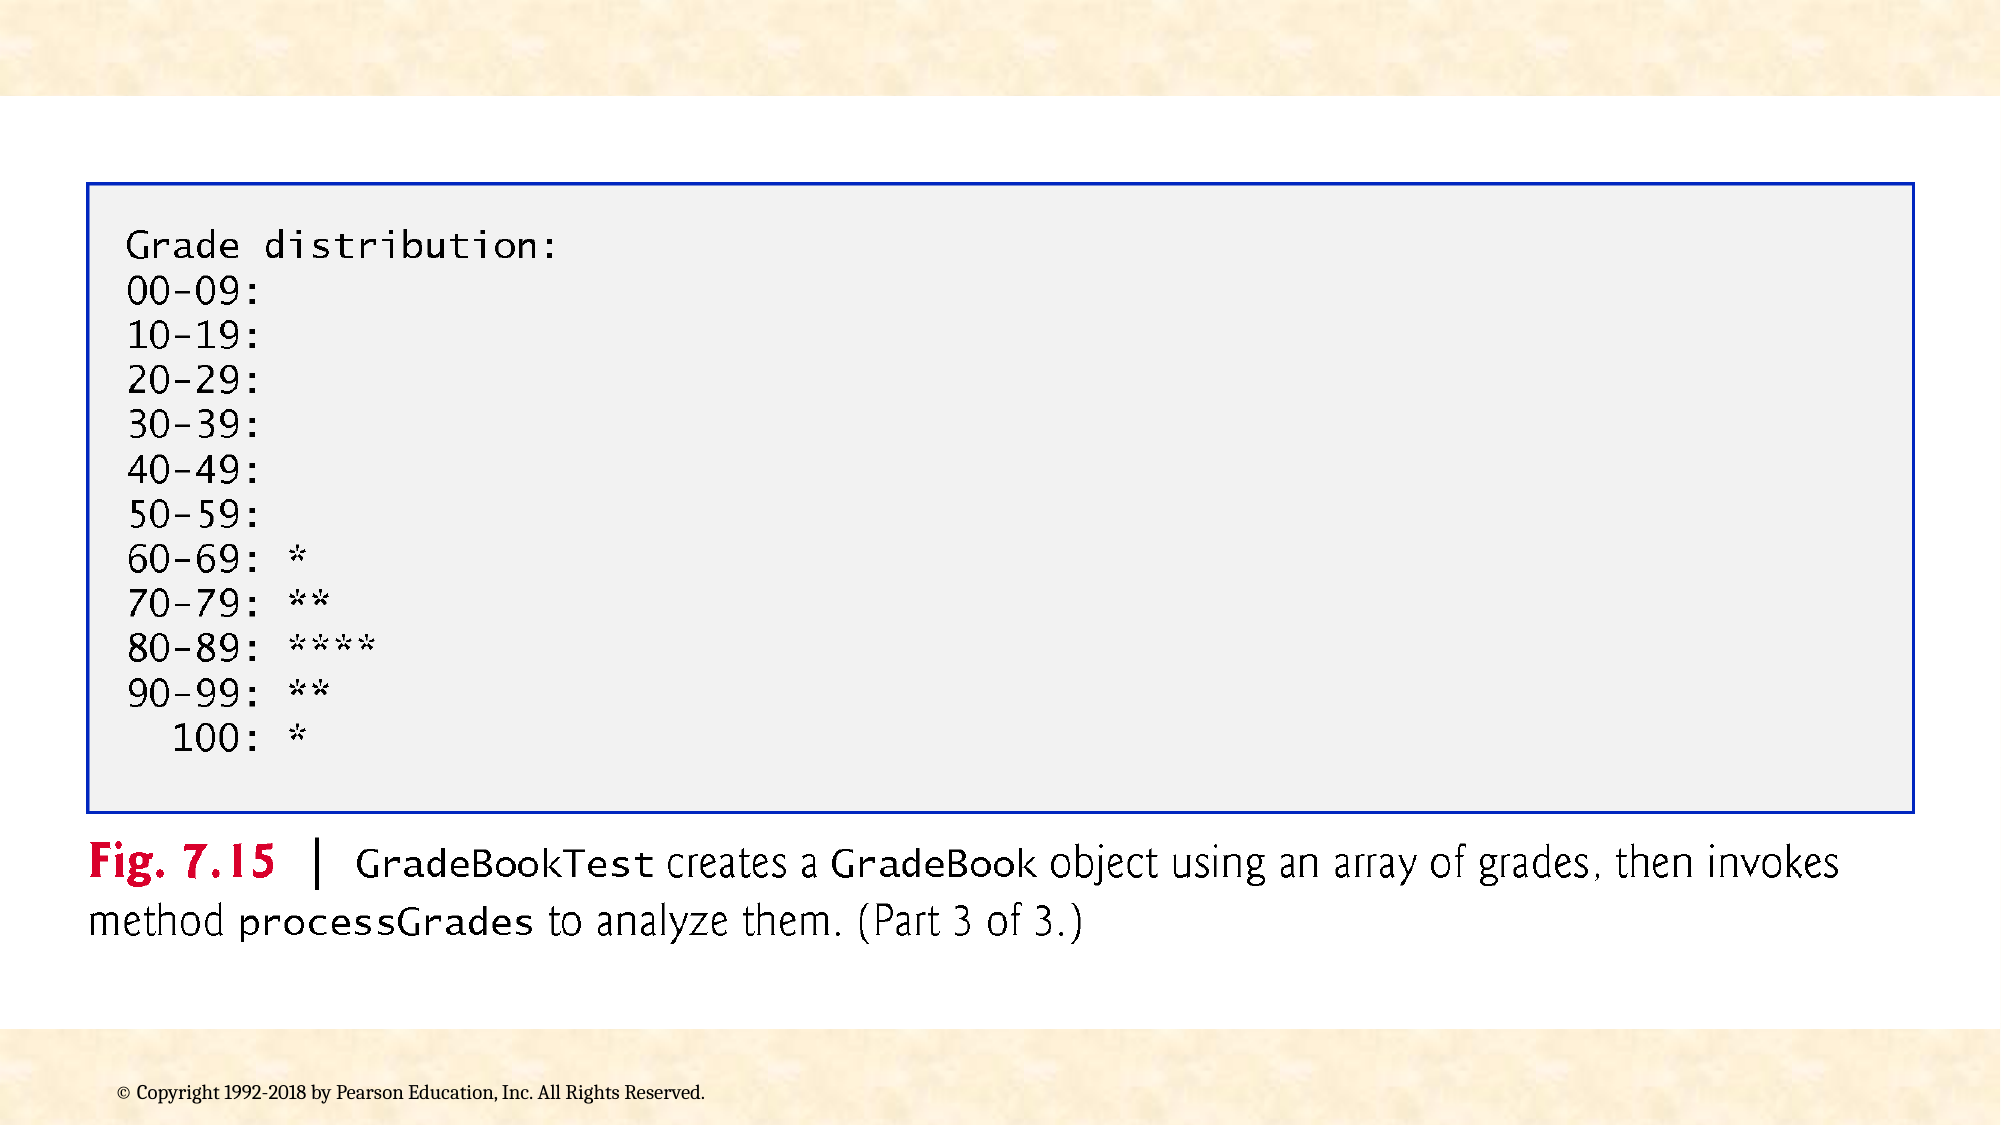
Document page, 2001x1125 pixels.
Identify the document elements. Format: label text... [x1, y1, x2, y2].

picture [0, 0, 2001, 1125]
footer © Copyright 1992-2018 by Pearson Education, Inc. All Rights Reserved. [99, 1051, 1473, 1112]
